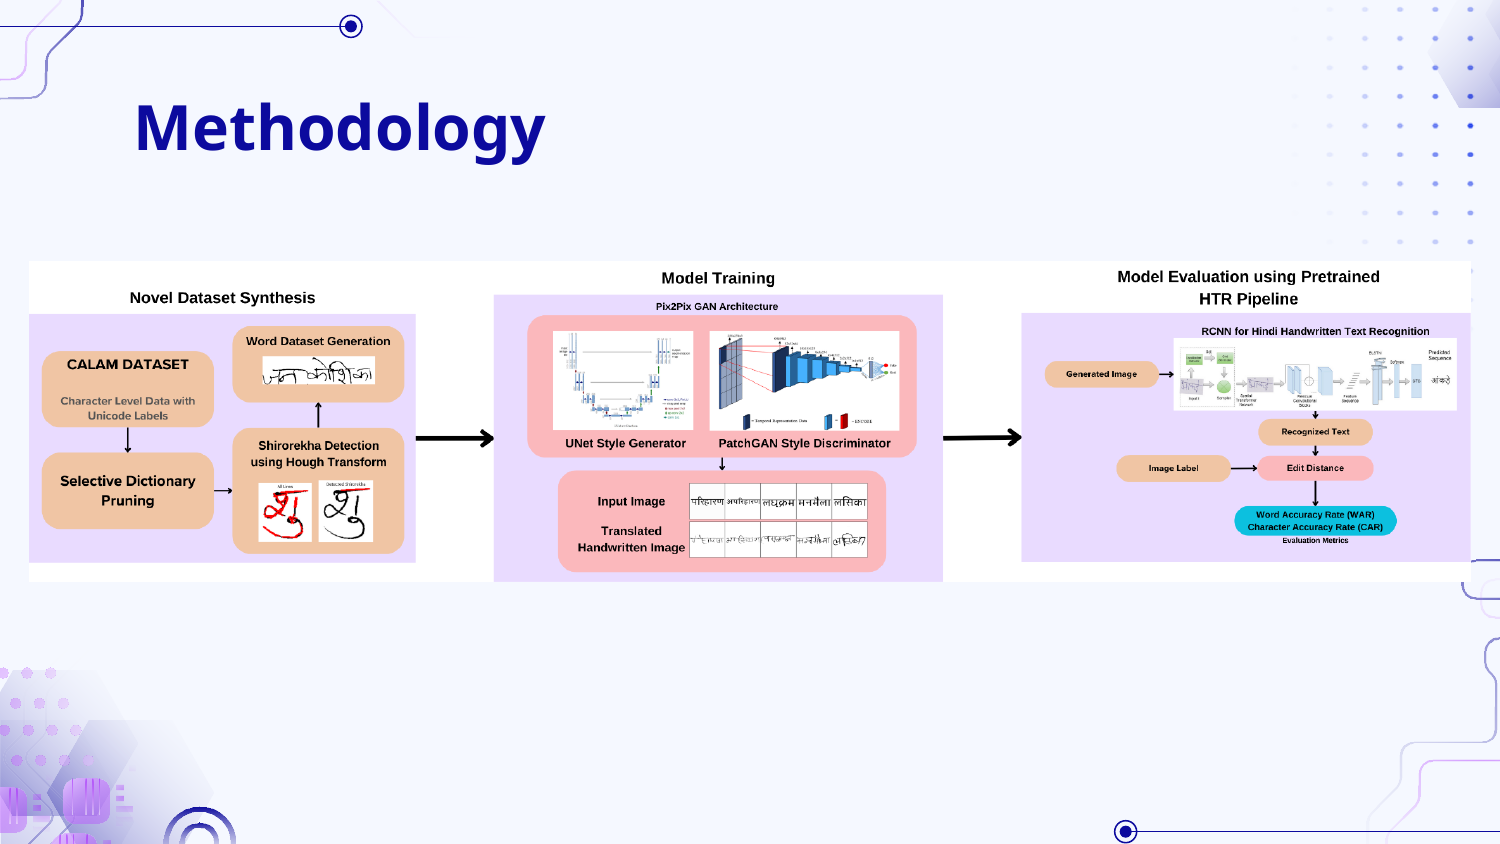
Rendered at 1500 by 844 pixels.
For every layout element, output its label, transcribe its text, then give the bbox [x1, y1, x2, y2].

picture [28, 0, 1500, 583]
title Methodology [118, 72, 1382, 167]
